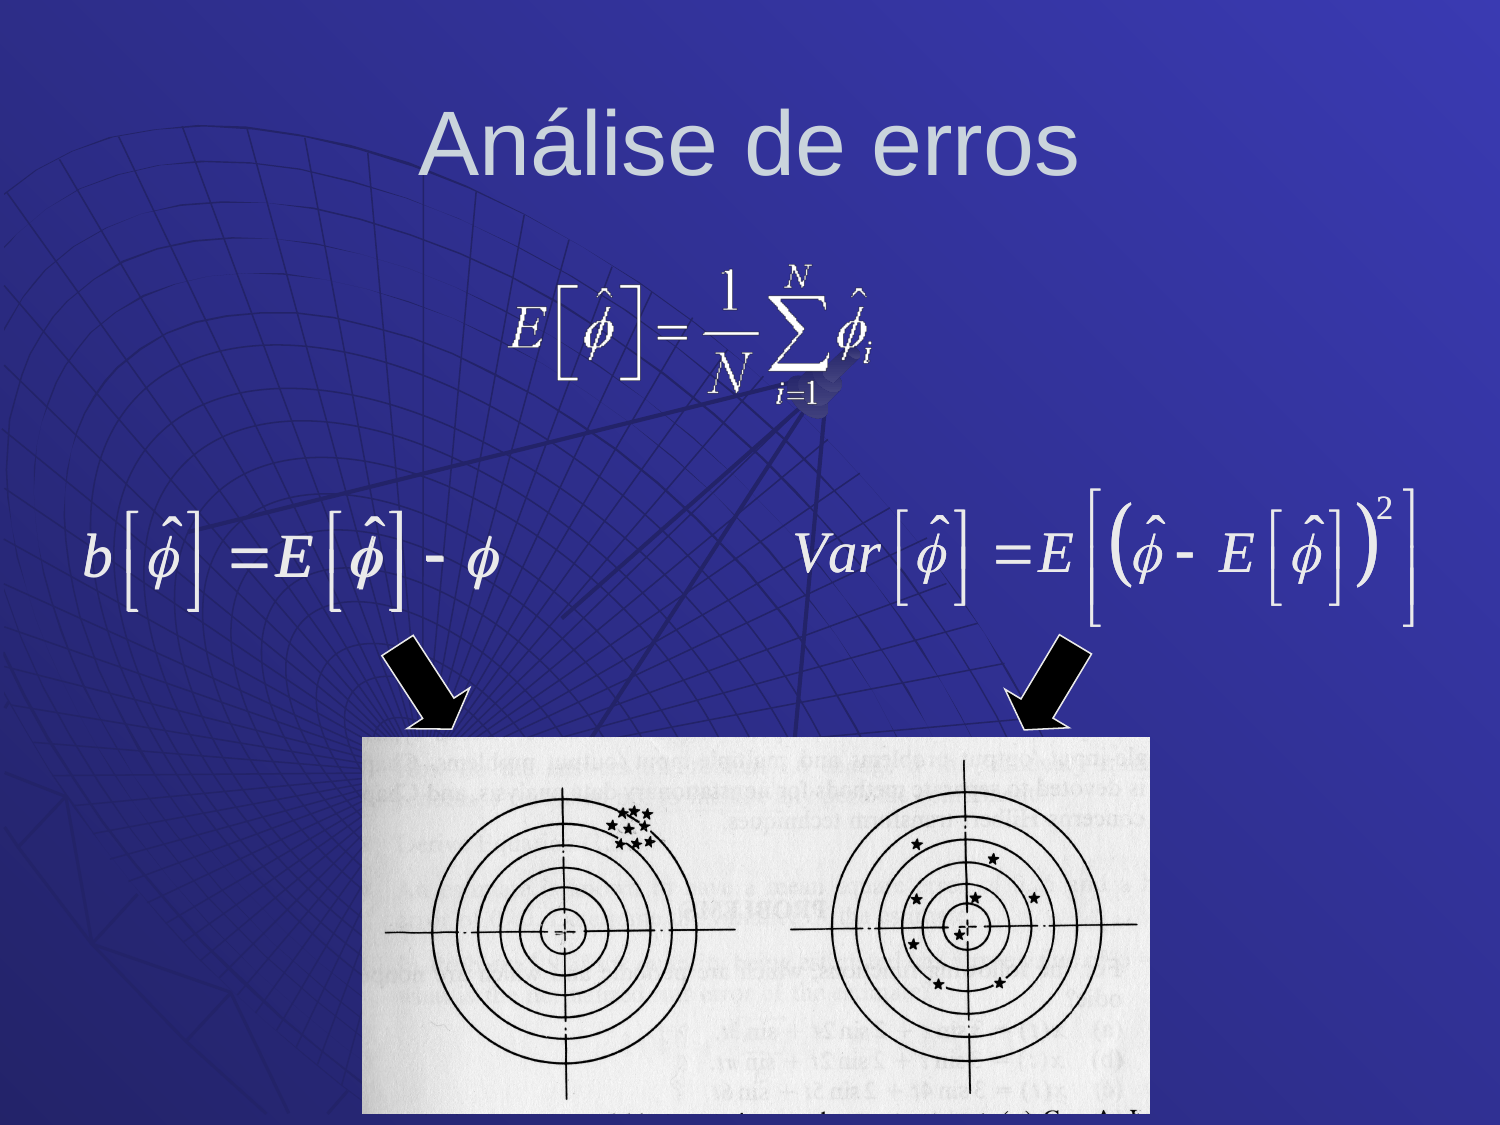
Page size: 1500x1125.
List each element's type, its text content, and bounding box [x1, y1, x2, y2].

picture [789, 474, 1438, 642]
picture [499, 249, 892, 417]
title Análise de erros [75, 45, 1425, 233]
text_box [1005, 642, 1092, 730]
picture [74, 499, 513, 623]
text_box [381, 635, 470, 730]
picture [362, 737, 1151, 1114]
